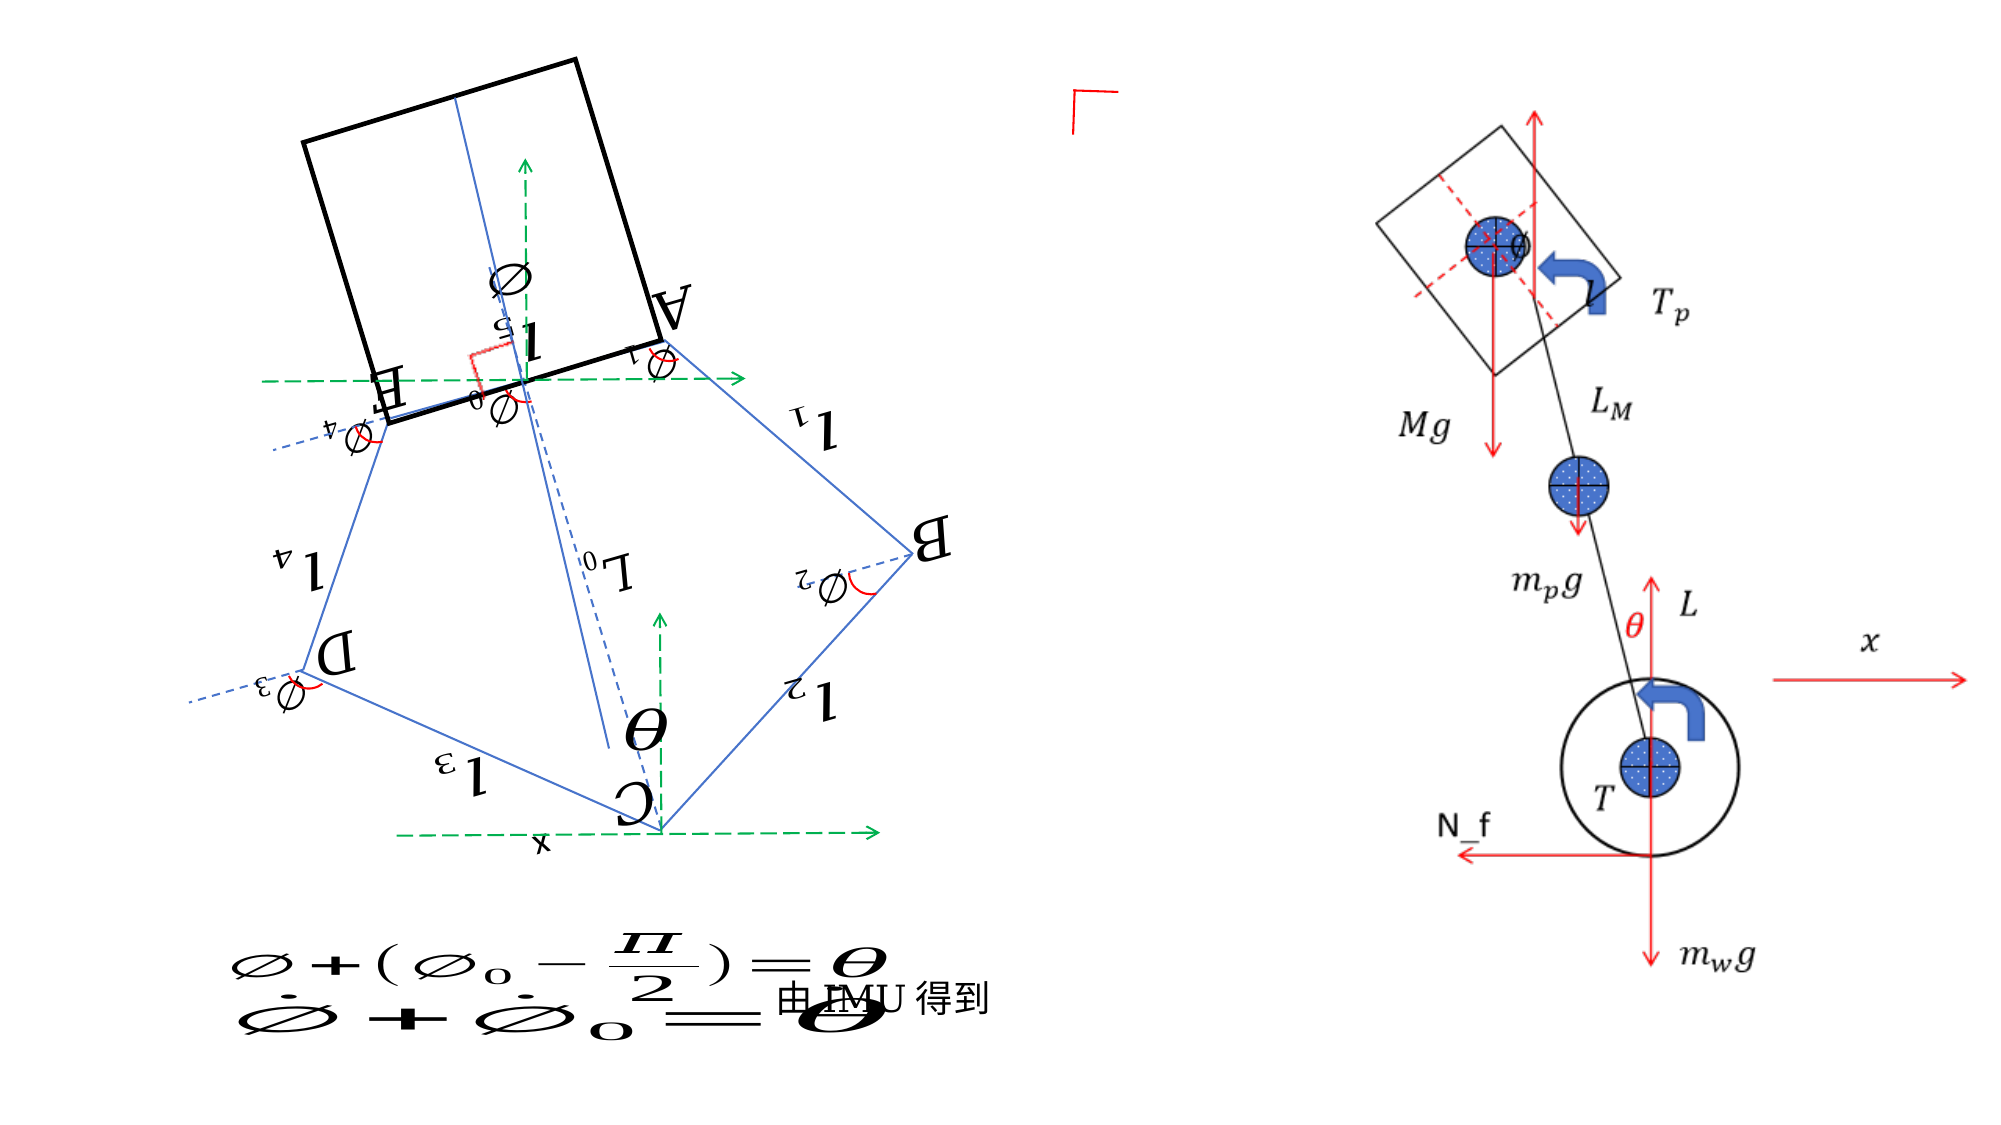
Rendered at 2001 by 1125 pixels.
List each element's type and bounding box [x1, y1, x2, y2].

text_box [1050, 110, 1098, 114]
text_box [261, 378, 454, 383]
text_box [395, 832, 881, 837]
picture [473, 345, 521, 394]
picture [1374, 109, 1969, 986]
text_box [454, 96, 610, 749]
text_box [610, 168, 637, 257]
text_box [1072, 89, 1119, 93]
text_box [610, 378, 747, 383]
text_box [163, 257, 949, 866]
text_box [302, 57, 588, 257]
